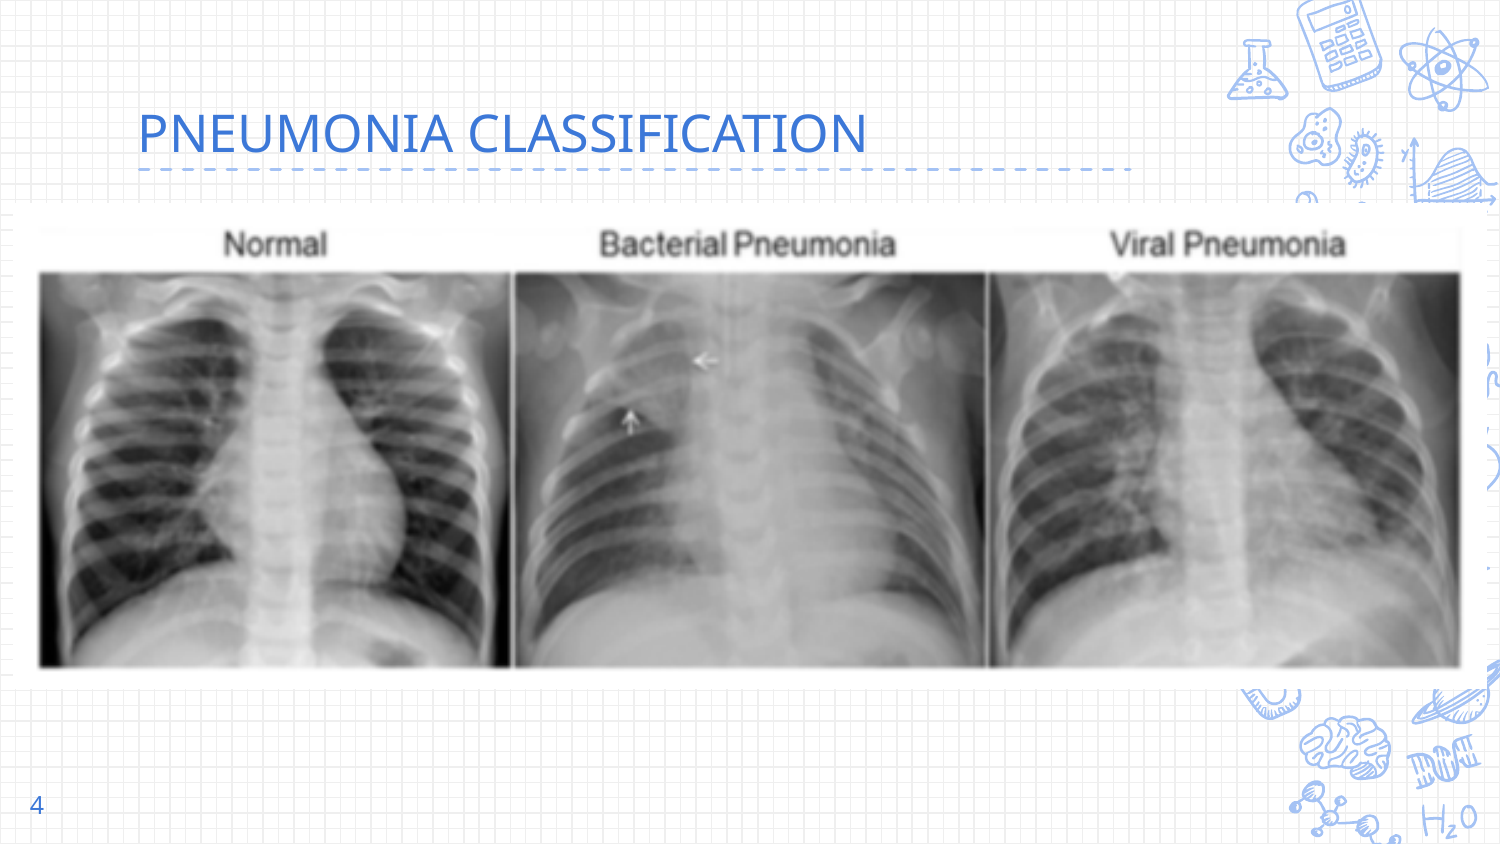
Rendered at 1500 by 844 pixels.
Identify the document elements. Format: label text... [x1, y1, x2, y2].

picture [13, 202, 1487, 689]
title PNEUMONIA CLASSIFICATION [122, 36, 1130, 178]
slide_number ‹#› [14, 774, 105, 840]
